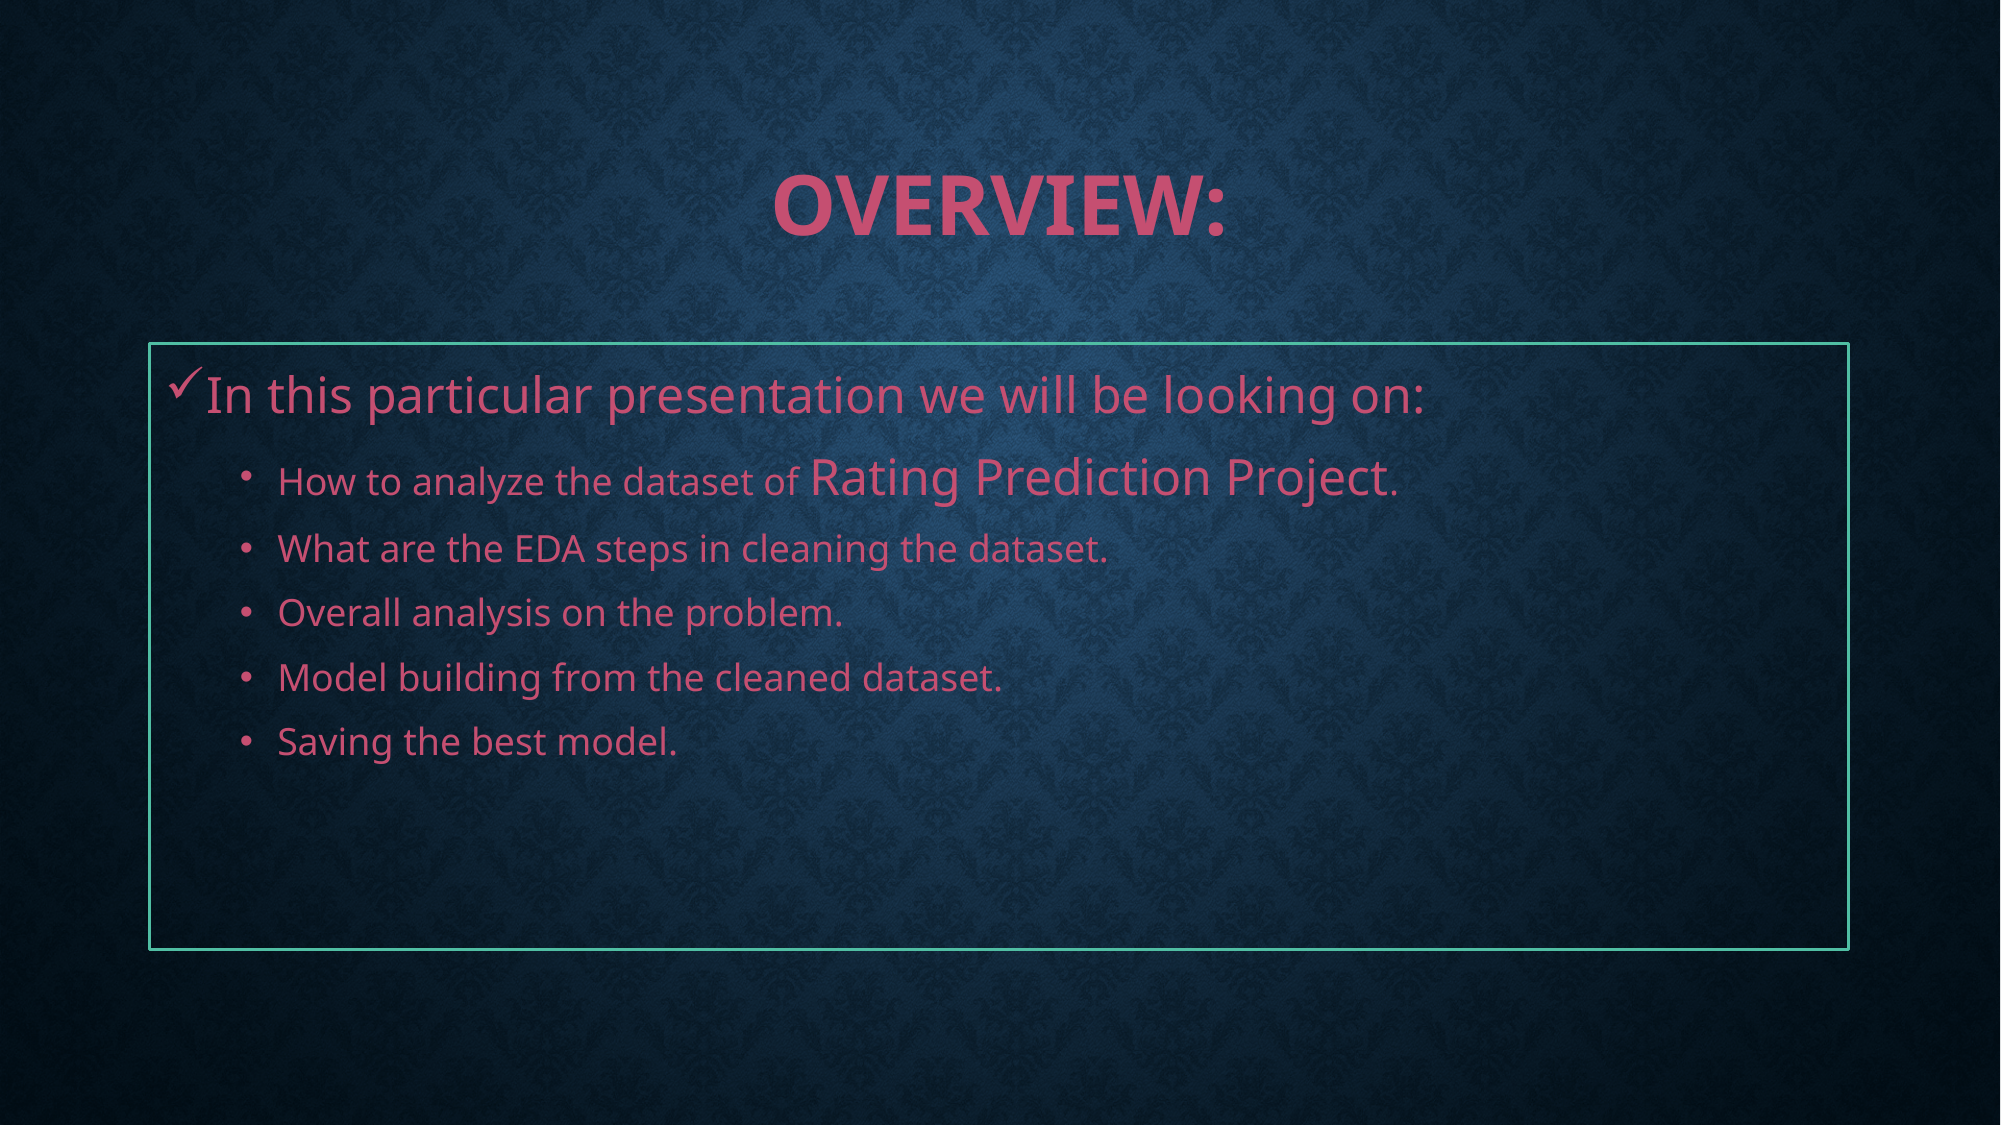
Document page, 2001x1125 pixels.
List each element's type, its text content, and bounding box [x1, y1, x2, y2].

title OVERVIEW: [149, 99, 1849, 318]
list In this particular presentation we will be looking on: How to analyze the dataset of Rating Prediction Project. What are the EDA steps in cleaning the dataset. Overall analysis on the problem. Model building from the cleaned dataset. Saving the best model. [148, 342, 1850, 951]
